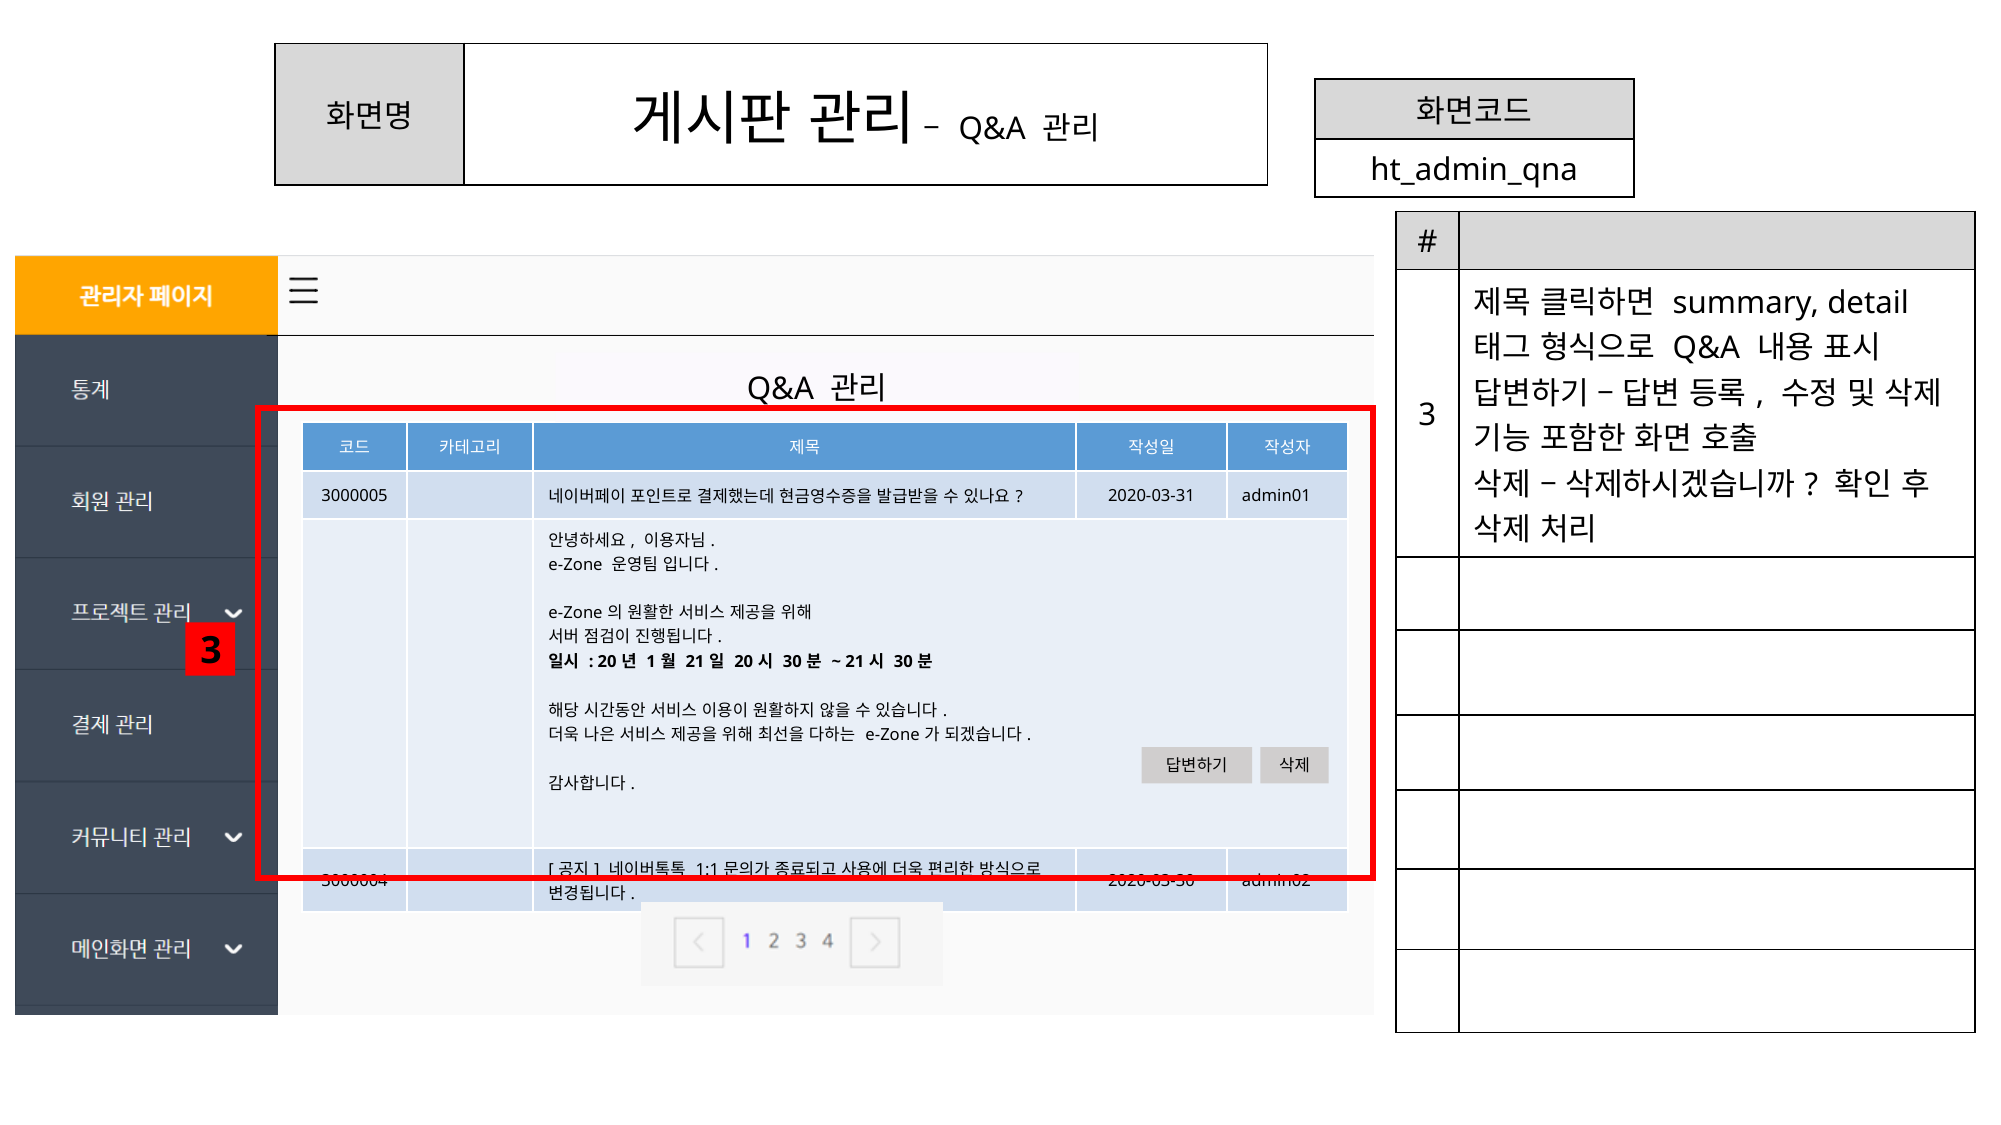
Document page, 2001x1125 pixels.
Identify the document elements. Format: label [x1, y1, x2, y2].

table_cell [1460, 558, 1974, 629]
table_header [1316, 80, 1633, 138]
table_cell [1460, 716, 1974, 789]
table_cell [1460, 870, 1974, 949]
table_cell [1460, 950, 1974, 1032]
table_cell [1460, 270, 1974, 556]
table_cell [1397, 950, 1458, 1032]
table_cell [1316, 140, 1633, 196]
table_cell [1397, 270, 1458, 556]
table_cell [1397, 631, 1458, 714]
table_header [276, 44, 463, 184]
table_cell [1397, 558, 1458, 629]
table_cell [1397, 870, 1458, 949]
table_header [1460, 212, 1974, 269]
table_cell [1460, 631, 1974, 714]
table_header [1397, 212, 1458, 269]
table_cell [1397, 791, 1458, 868]
picture [15, 251, 1374, 1015]
table_header [465, 44, 1267, 184]
table_cell [1397, 716, 1458, 789]
table_cell [1460, 791, 1974, 868]
